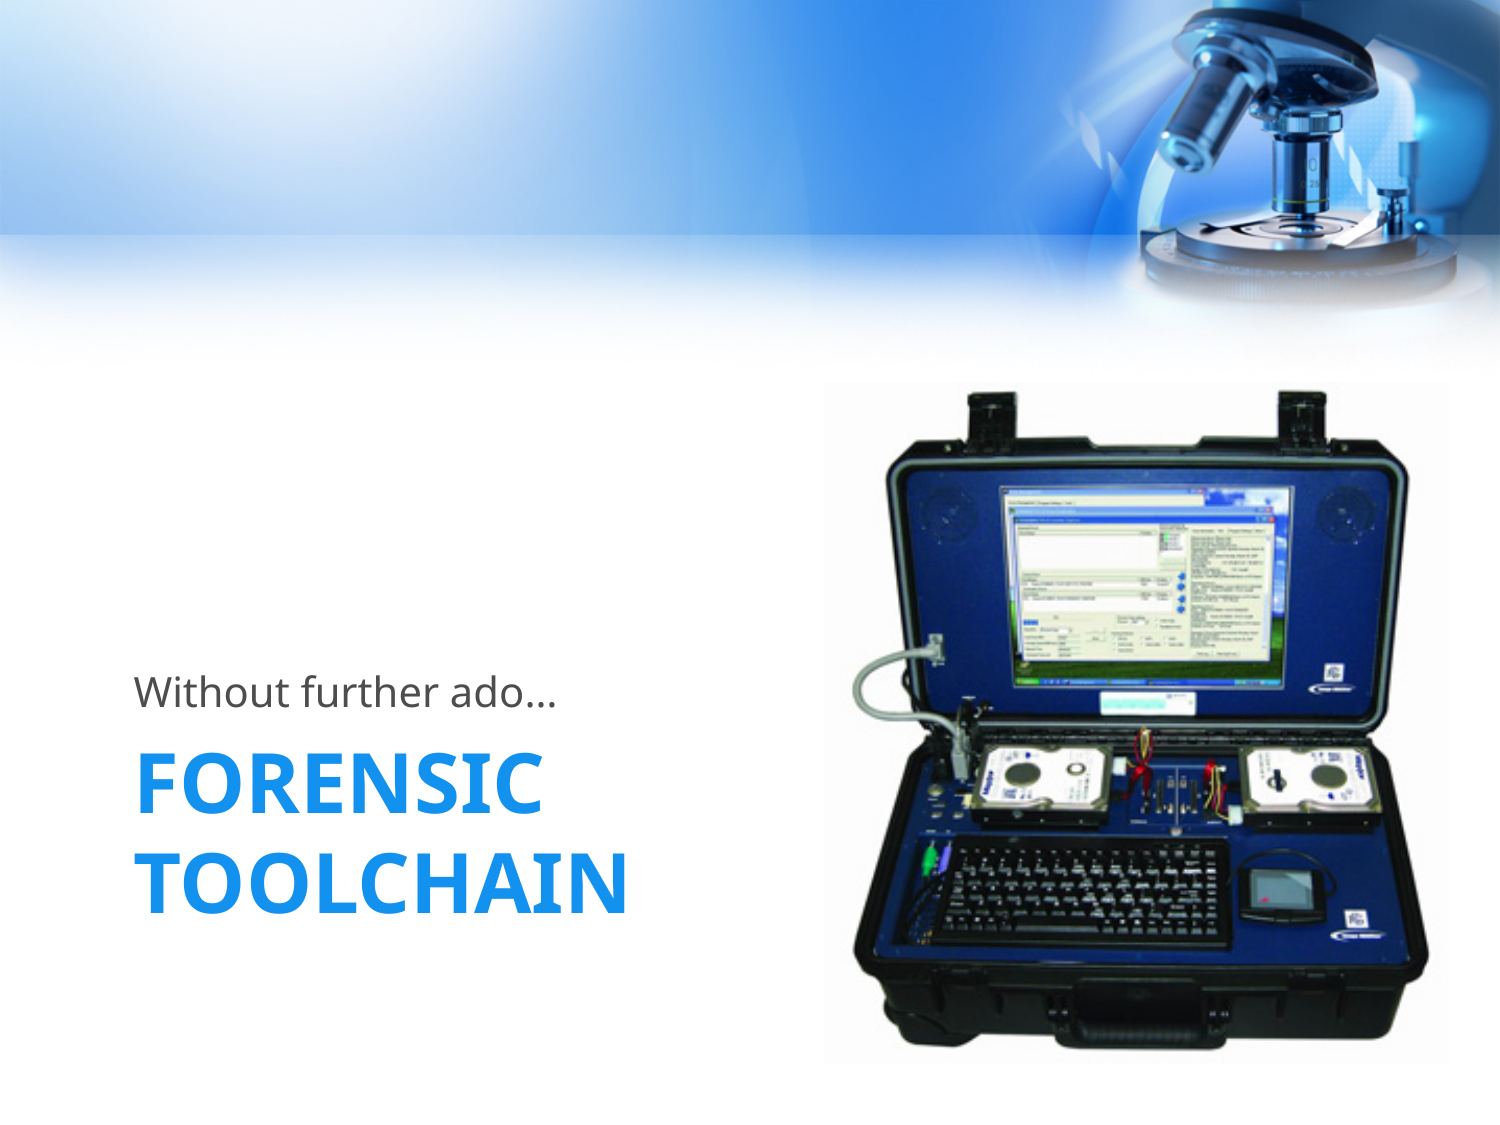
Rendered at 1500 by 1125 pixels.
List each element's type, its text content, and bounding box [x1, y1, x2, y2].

picture [0, 0, 1500, 1125]
title Forensic Toolchain [118, 723, 819, 947]
list Without further ado… [118, 476, 819, 723]
